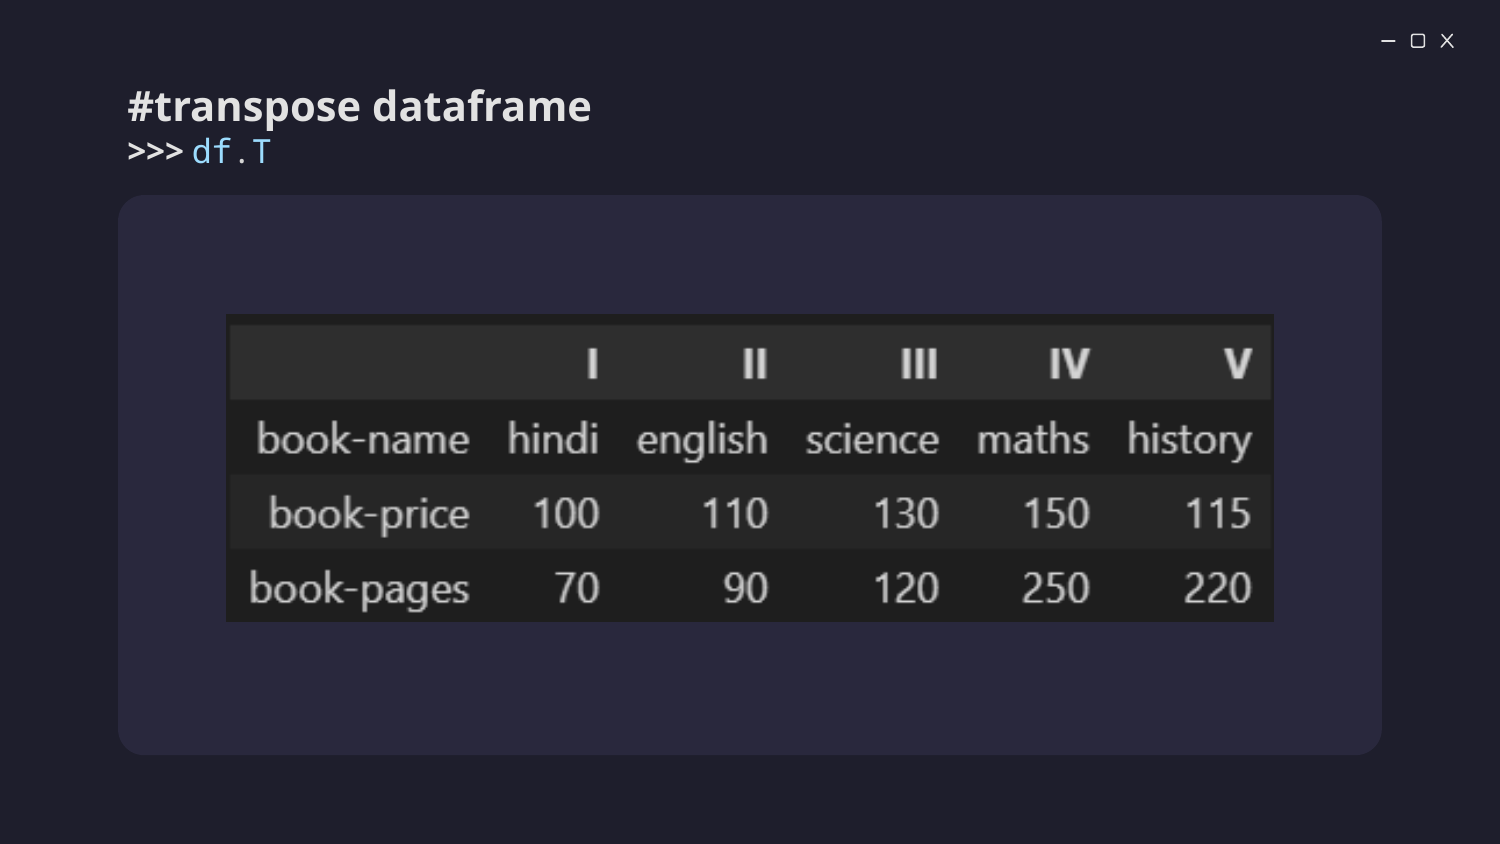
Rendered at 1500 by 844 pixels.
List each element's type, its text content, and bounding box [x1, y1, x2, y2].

title #transpose dataframe >>> df.T [112, 67, 1295, 183]
picture [226, 314, 1274, 622]
